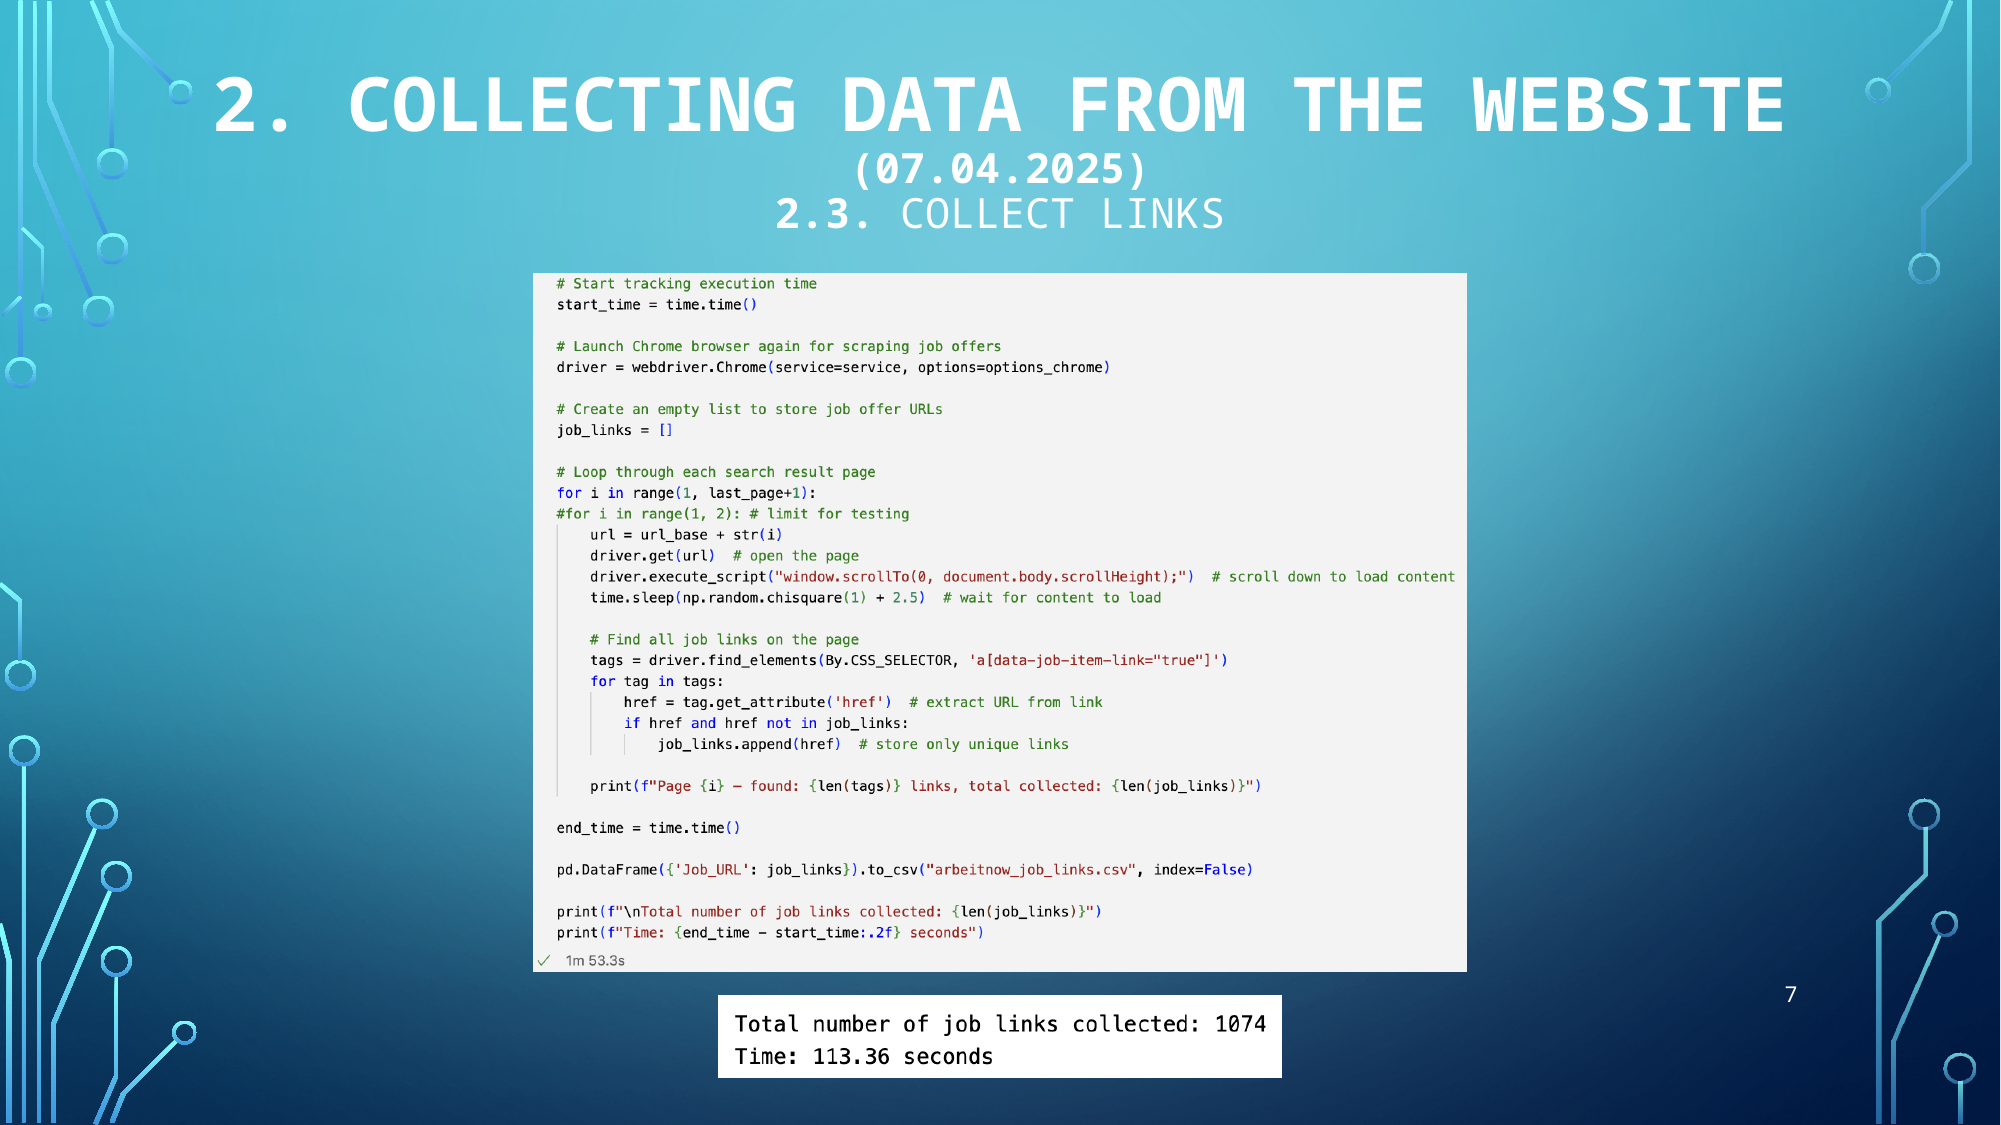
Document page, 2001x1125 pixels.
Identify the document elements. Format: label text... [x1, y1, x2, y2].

slide_number 7 [1685, 965, 1813, 1025]
picture [533, 273, 1467, 972]
picture [718, 994, 1282, 1078]
title 2. Collecting data from the website (07.04.2025) 2.3. Collect links [187, 31, 1813, 274]
